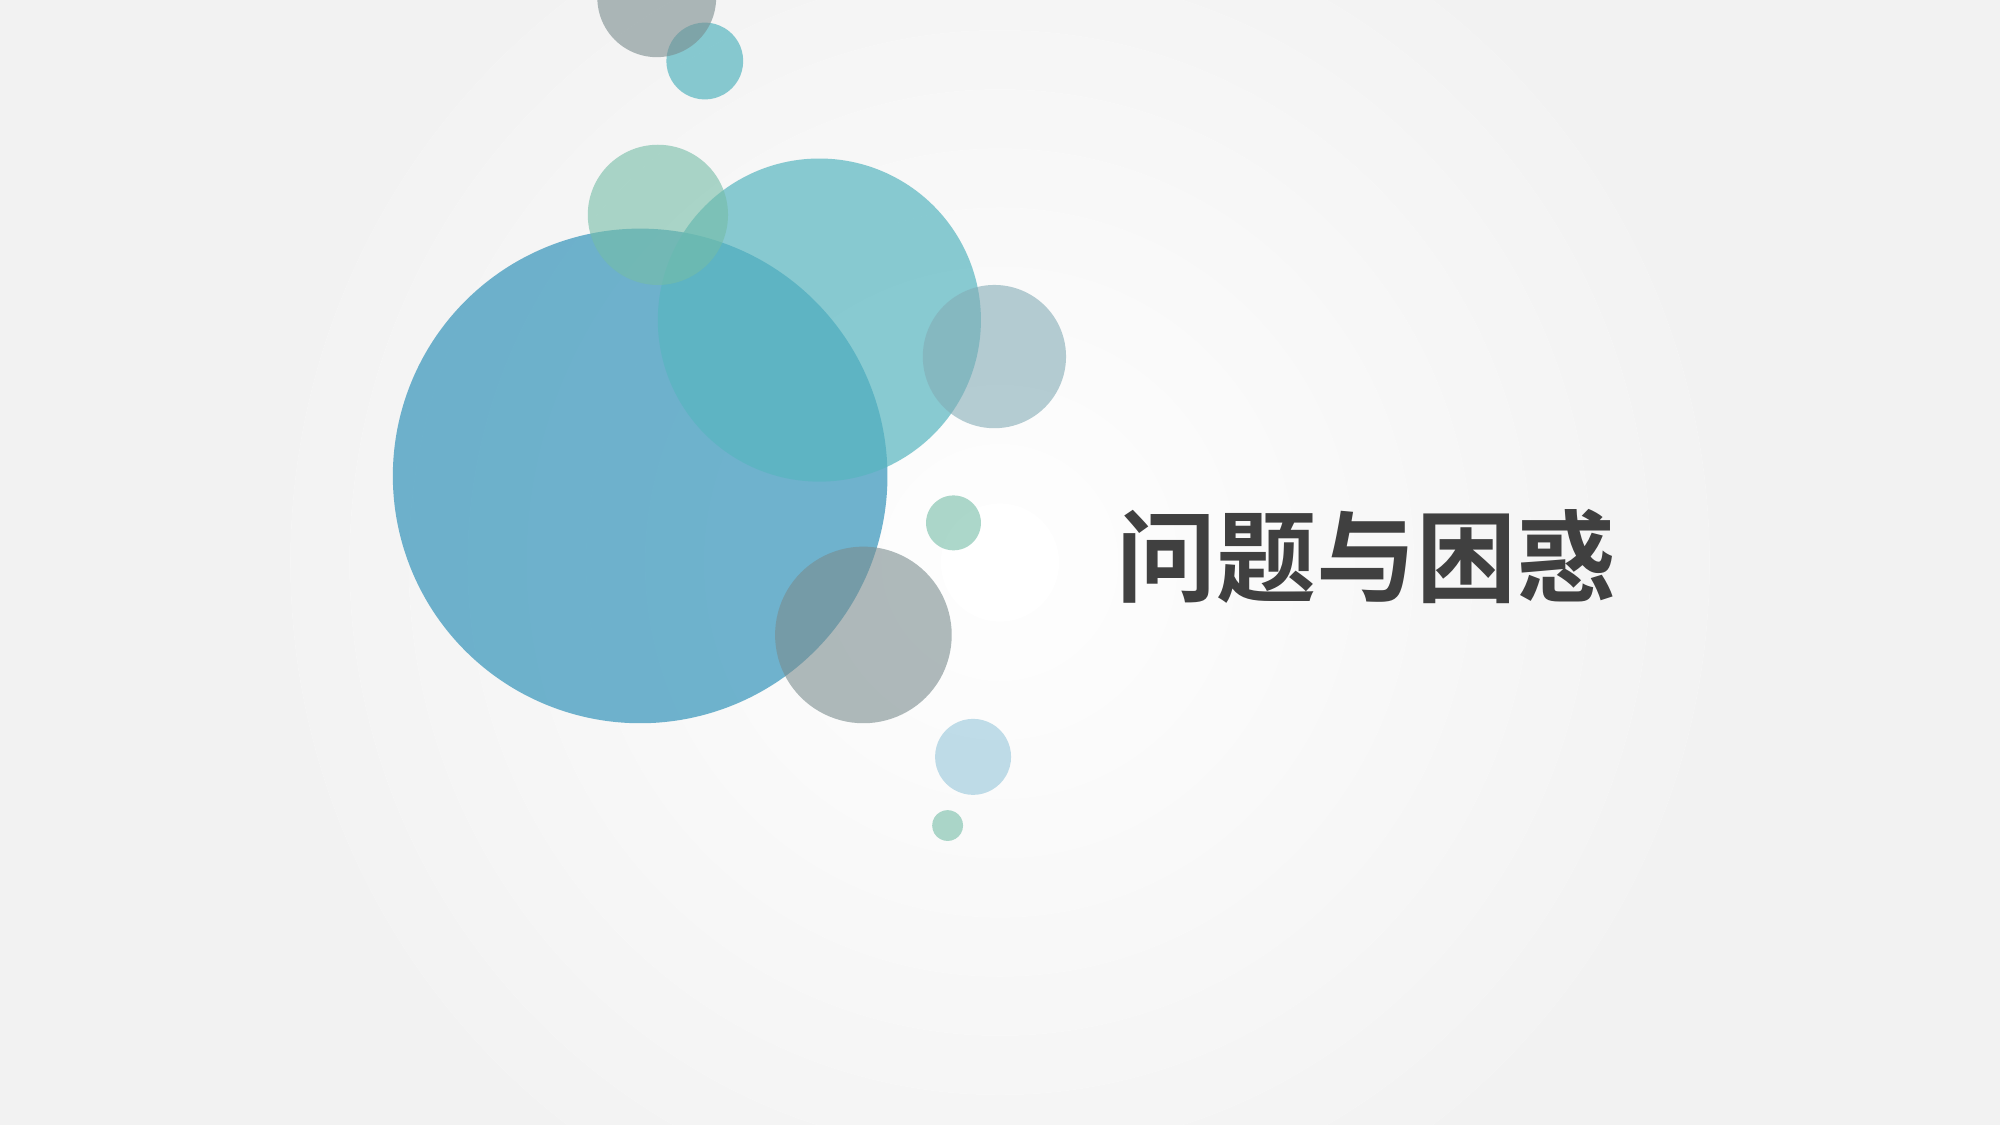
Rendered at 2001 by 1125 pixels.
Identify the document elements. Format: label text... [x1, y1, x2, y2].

list 问题与困惑 [1101, 501, 1660, 622]
